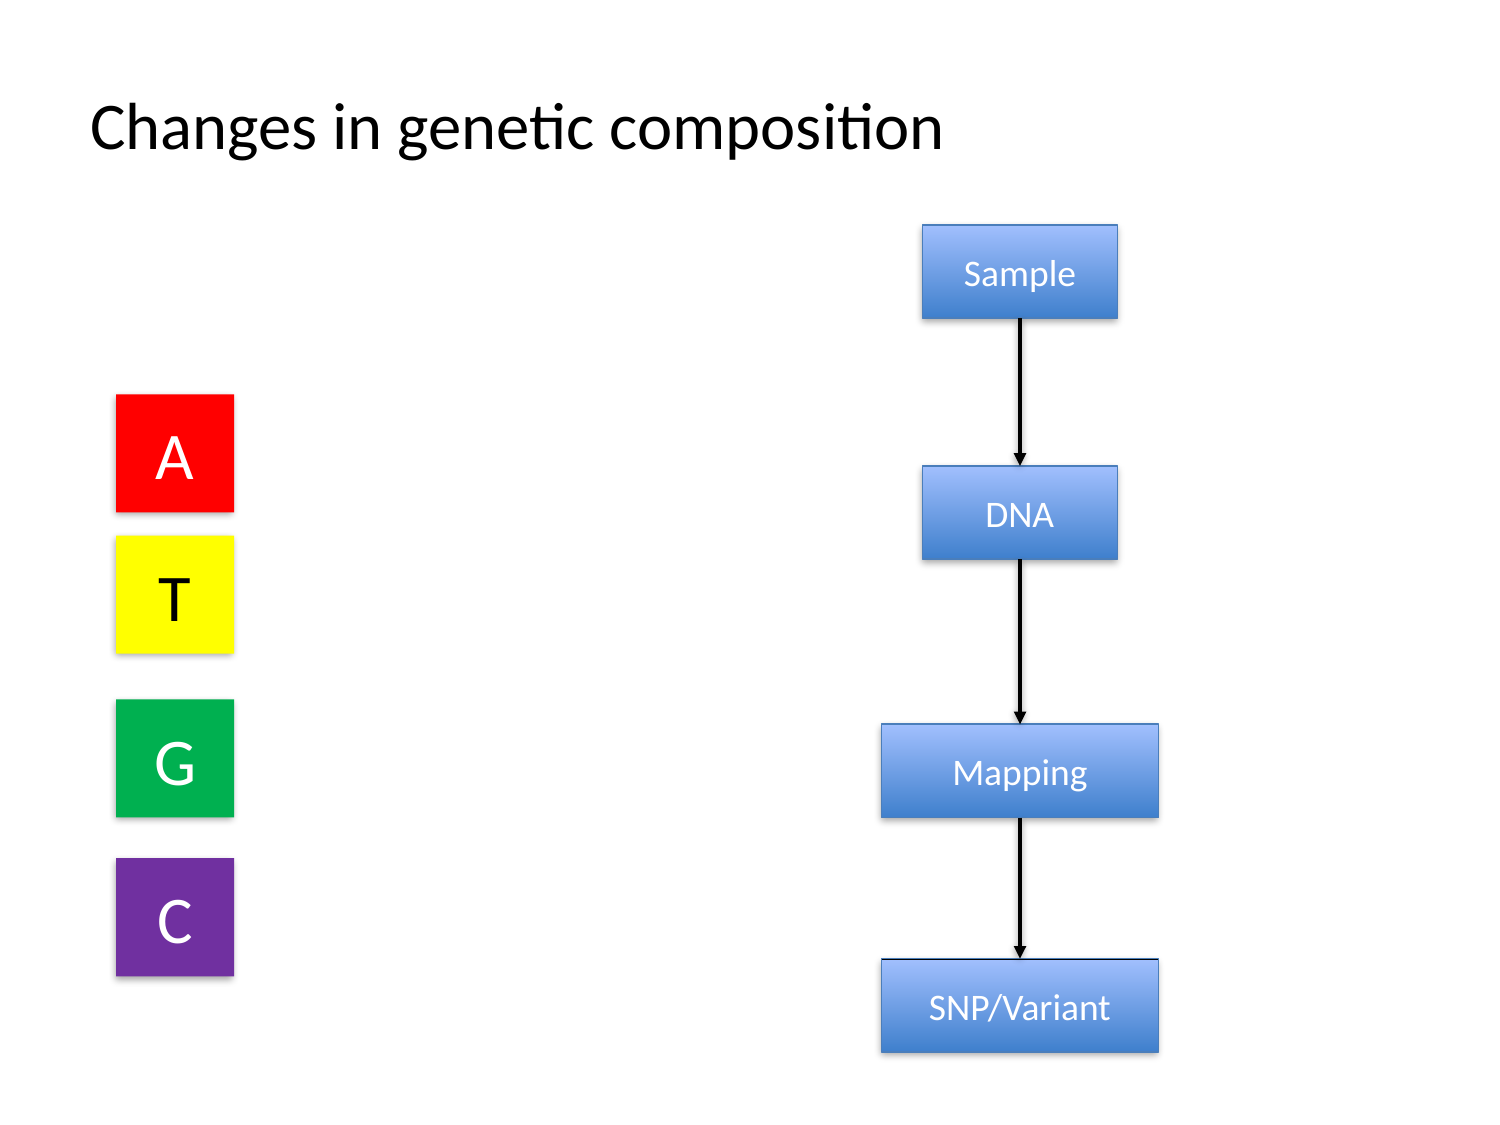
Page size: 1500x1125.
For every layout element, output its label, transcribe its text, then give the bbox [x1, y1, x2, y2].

text_box Mapping [881, 723, 1159, 818]
text_box DNA [922, 465, 1118, 560]
text_box C [115, 857, 235, 977]
text_box T [115, 535, 235, 654]
text_box Sample [922, 224, 1118, 319]
text_box G [115, 699, 235, 818]
text_box SNP/Variant [881, 958, 1159, 1053]
text_box A [115, 394, 235, 513]
list Changes in genetic composition [75, 75, 1425, 236]
